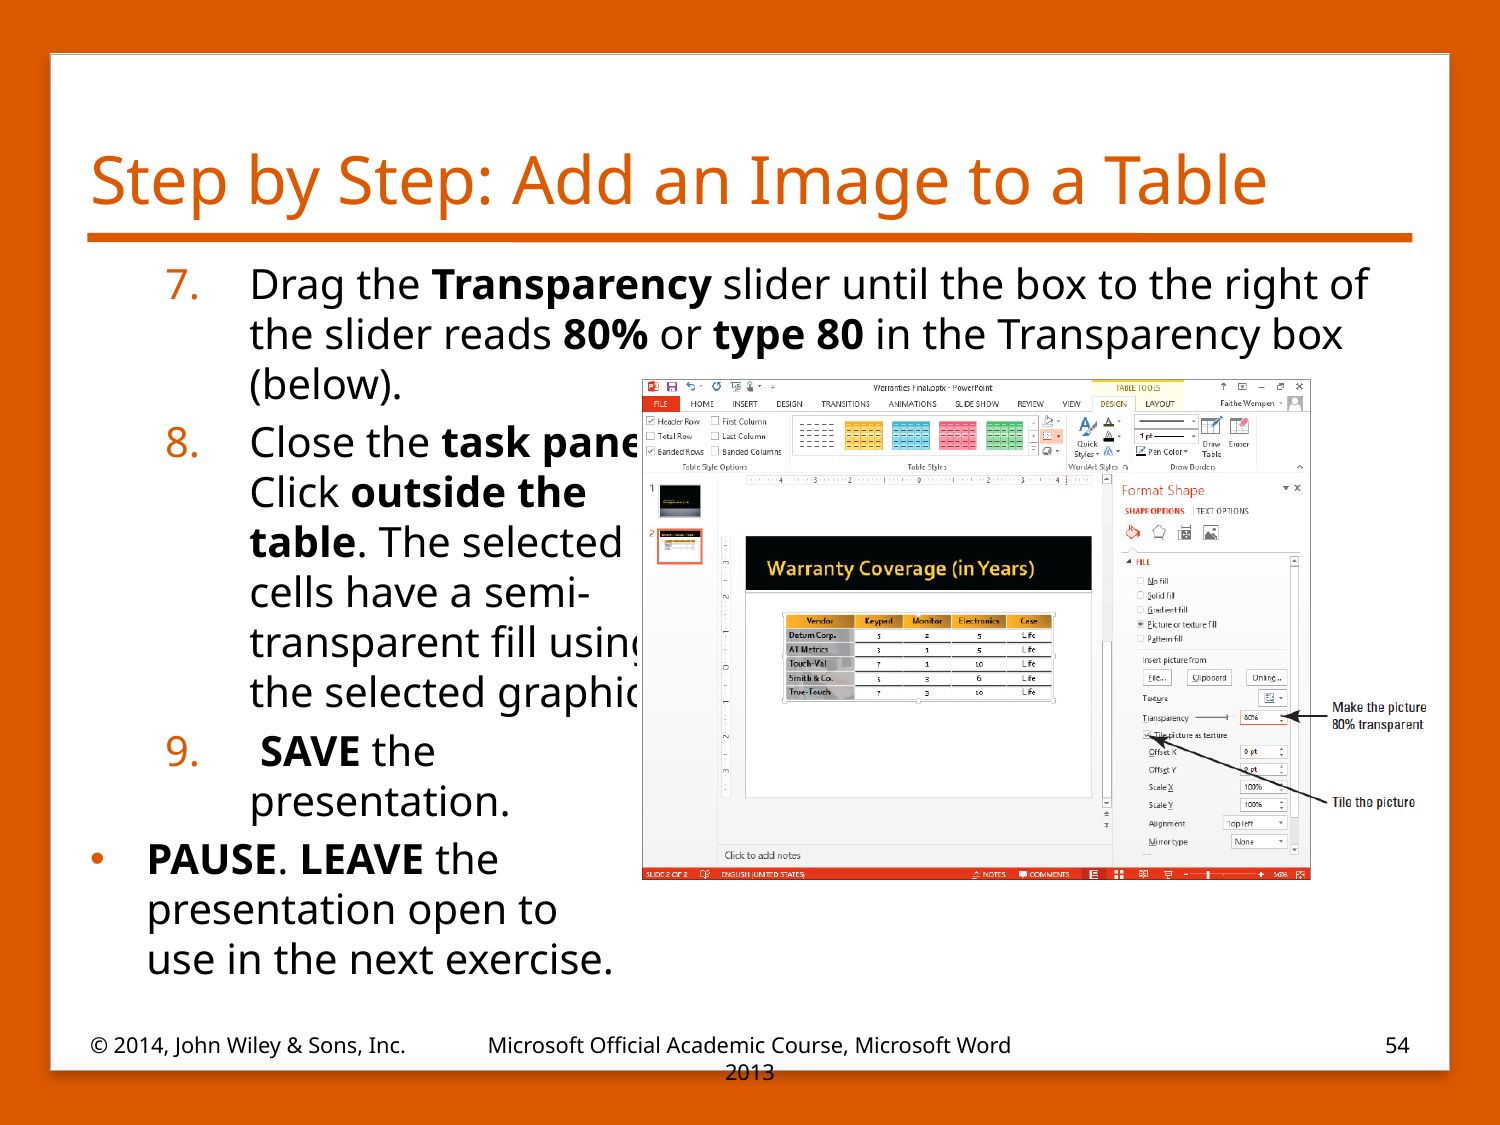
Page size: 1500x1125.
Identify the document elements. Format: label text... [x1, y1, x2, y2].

slide_number © 2014, John Wiley & Sons, Inc. [74, 1024, 426, 1103]
footer Microsoft Official Academic Course, Microsoft Word 2013 [449, 1024, 1051, 1103]
picture [637, 374, 1431, 885]
title Step by Step: Add an Image to a Table [74, 74, 1426, 226]
slide_number 54 [1074, 1024, 1426, 1103]
list Drag the Transparency slider until the box to the right of the slider reads 80% or type 80 in the Transparency box (below). Close the task pane. Click outside the table. The selected cells have a semi- transparent fill using the selected graphic. SAVE the presentation. PAUSE. LEAVE the presentation open to use in the next exercise. [75, 249, 1425, 1063]
